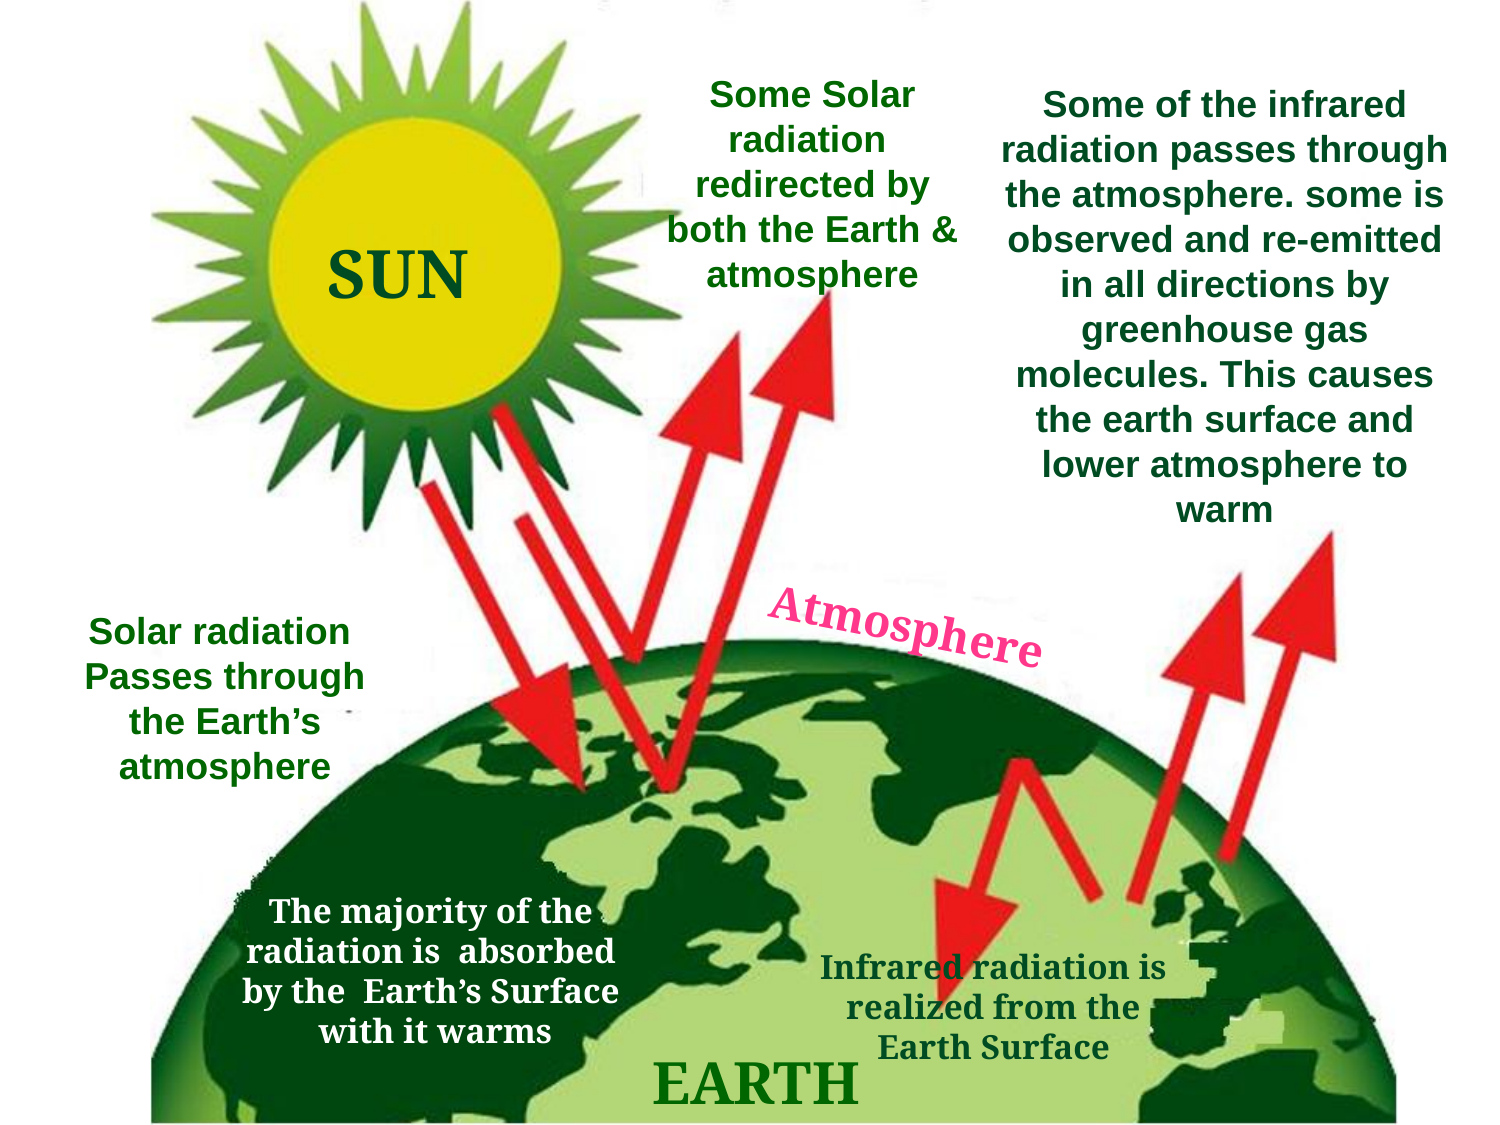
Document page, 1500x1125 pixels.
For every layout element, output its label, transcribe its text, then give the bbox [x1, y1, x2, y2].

picture [149, 0, 1399, 1125]
text_box Solar radiation Passes through the Earth’s atmosphere [62, 599, 144, 795]
text_box Some of the infrared radiation passes through the atmosphere. some is observed and re-emitted in all directions by greenhouse gas molecules. This causes the earth surface and lower atmosphere to warm [1403, 72, 1475, 538]
